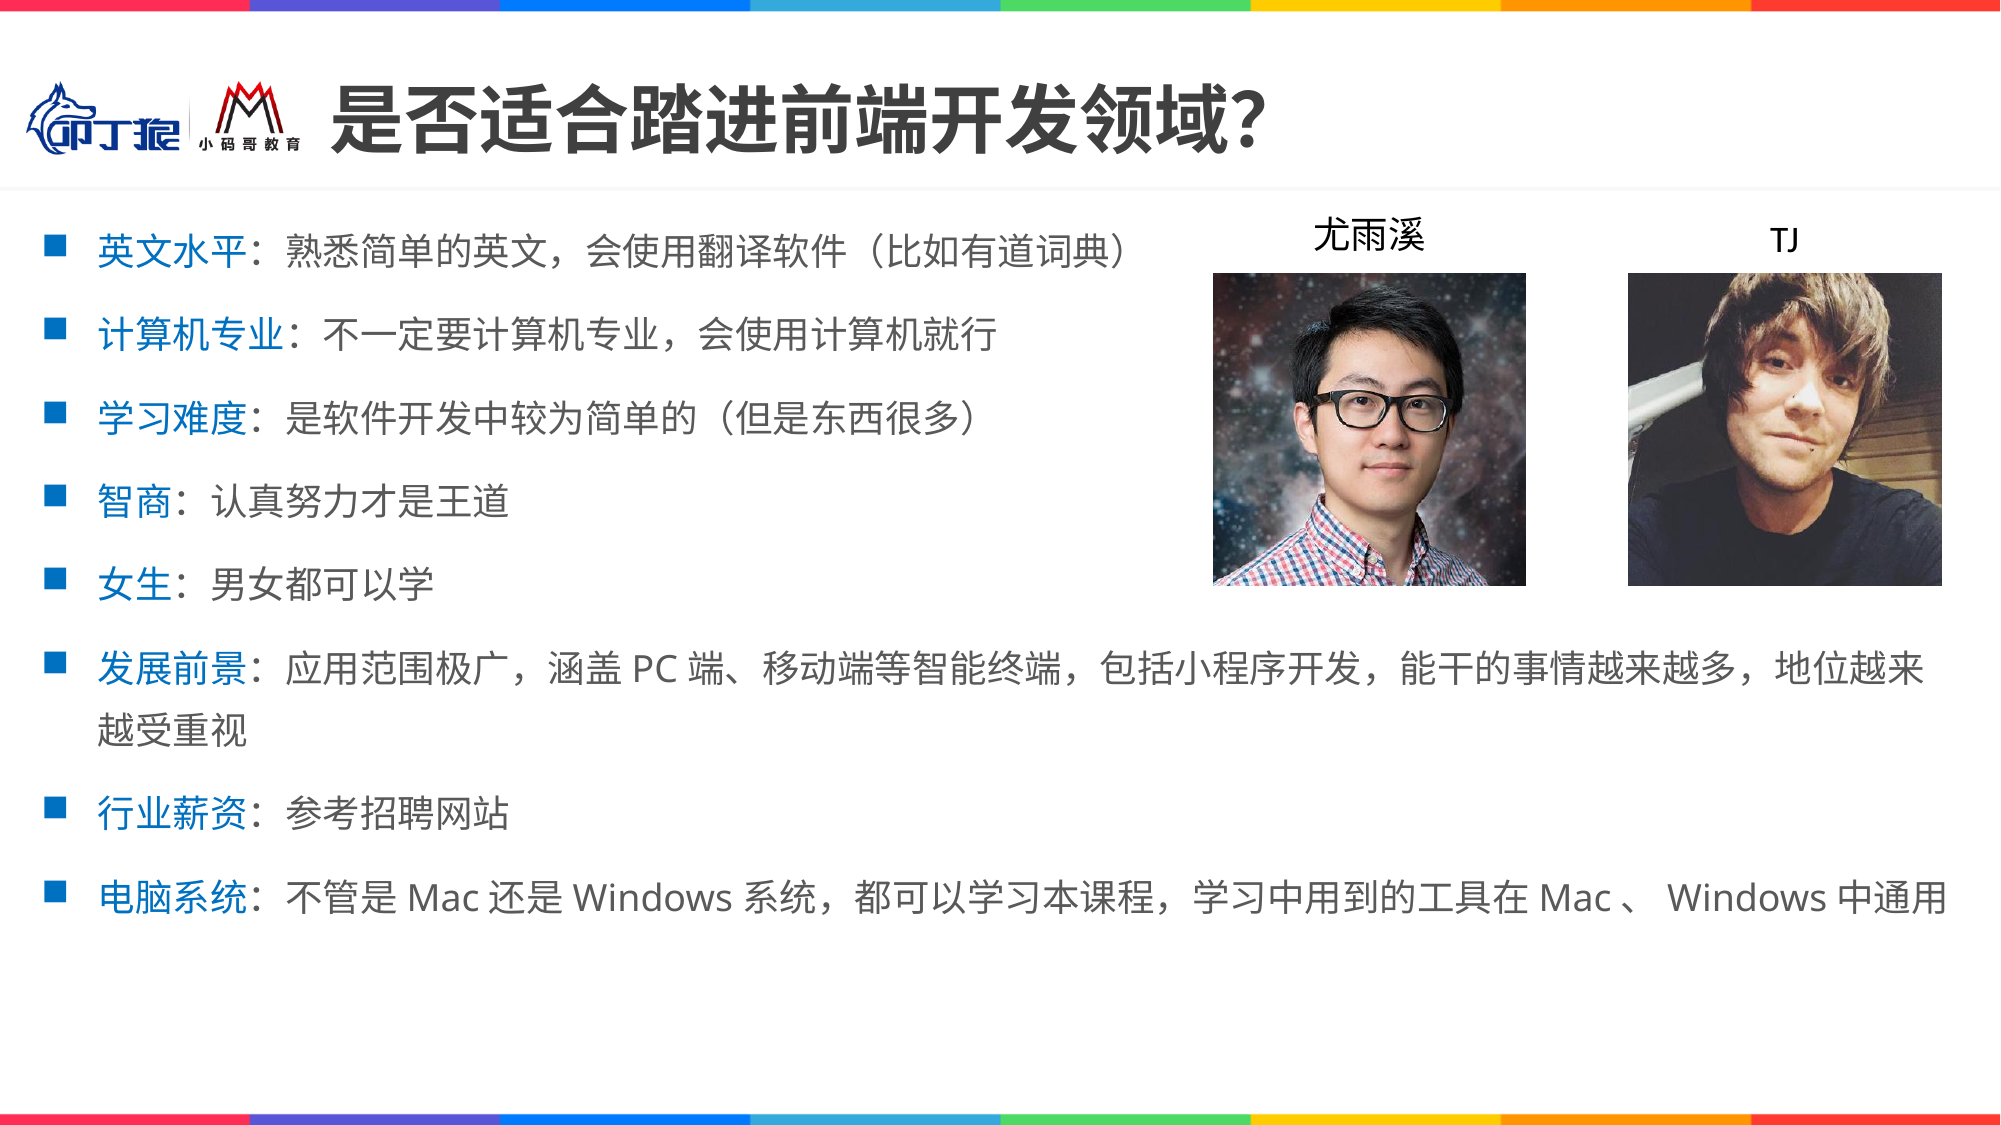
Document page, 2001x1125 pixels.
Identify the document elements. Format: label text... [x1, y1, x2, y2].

text_box 尤雨溪 [1298, 203, 1441, 264]
title 是否适合踏进前端开发领域？ [314, 64, 1968, 182]
list 英文水平：熟悉简单的英文，会使用翻译软件（比如有道词典） 计算机专业：不一定要计算机专业，会使用计算机就行 学习难度：是软件开发中较为简单的（但是东西很多） 智商：认真努力才是王道 女生：男女都可以学 发展前景：应用范围极广，涵盖PC端、移动端等智能终端，包括小程序开发，能干的事情越来越多，地位越来越受重视 行业薪资：参考招聘网站 电脑系统：不管是Mac还是Windows系统，都可以学习本课程，学习中用到的工具在Mac、Windows中通用 [26, 203, 1974, 1097]
text_box TJ [1755, 208, 1815, 268]
picture [0, 0, 2001, 1125]
